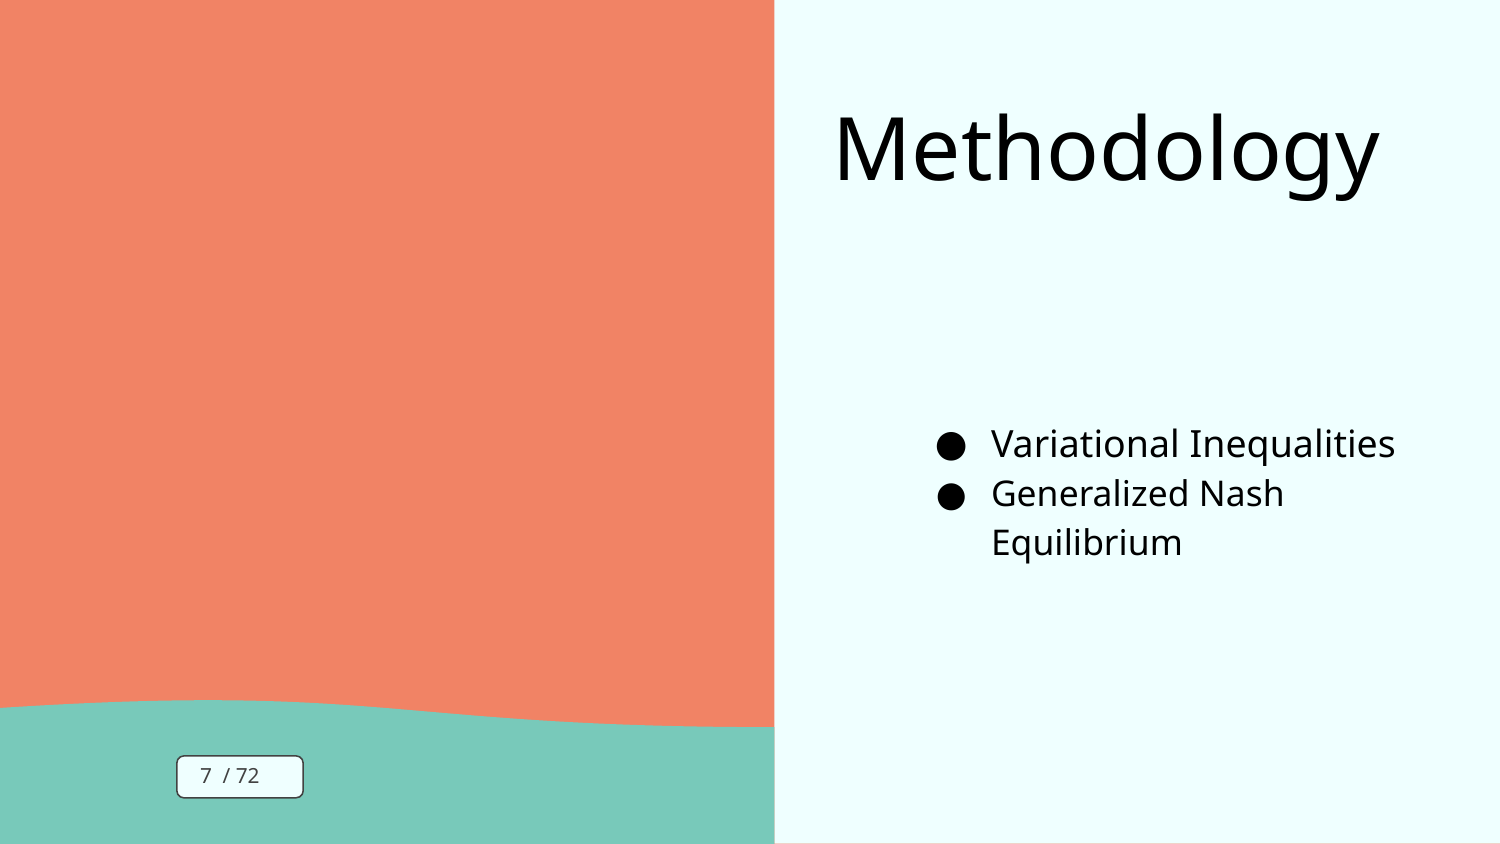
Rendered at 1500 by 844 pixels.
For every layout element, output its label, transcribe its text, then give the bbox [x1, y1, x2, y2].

slide_number ‹#› / 72 [184, 757, 296, 797]
title Methodology [817, 24, 1482, 268]
list Variational Inequalities Generalized Nash Equilibrium [901, 250, 1475, 725]
